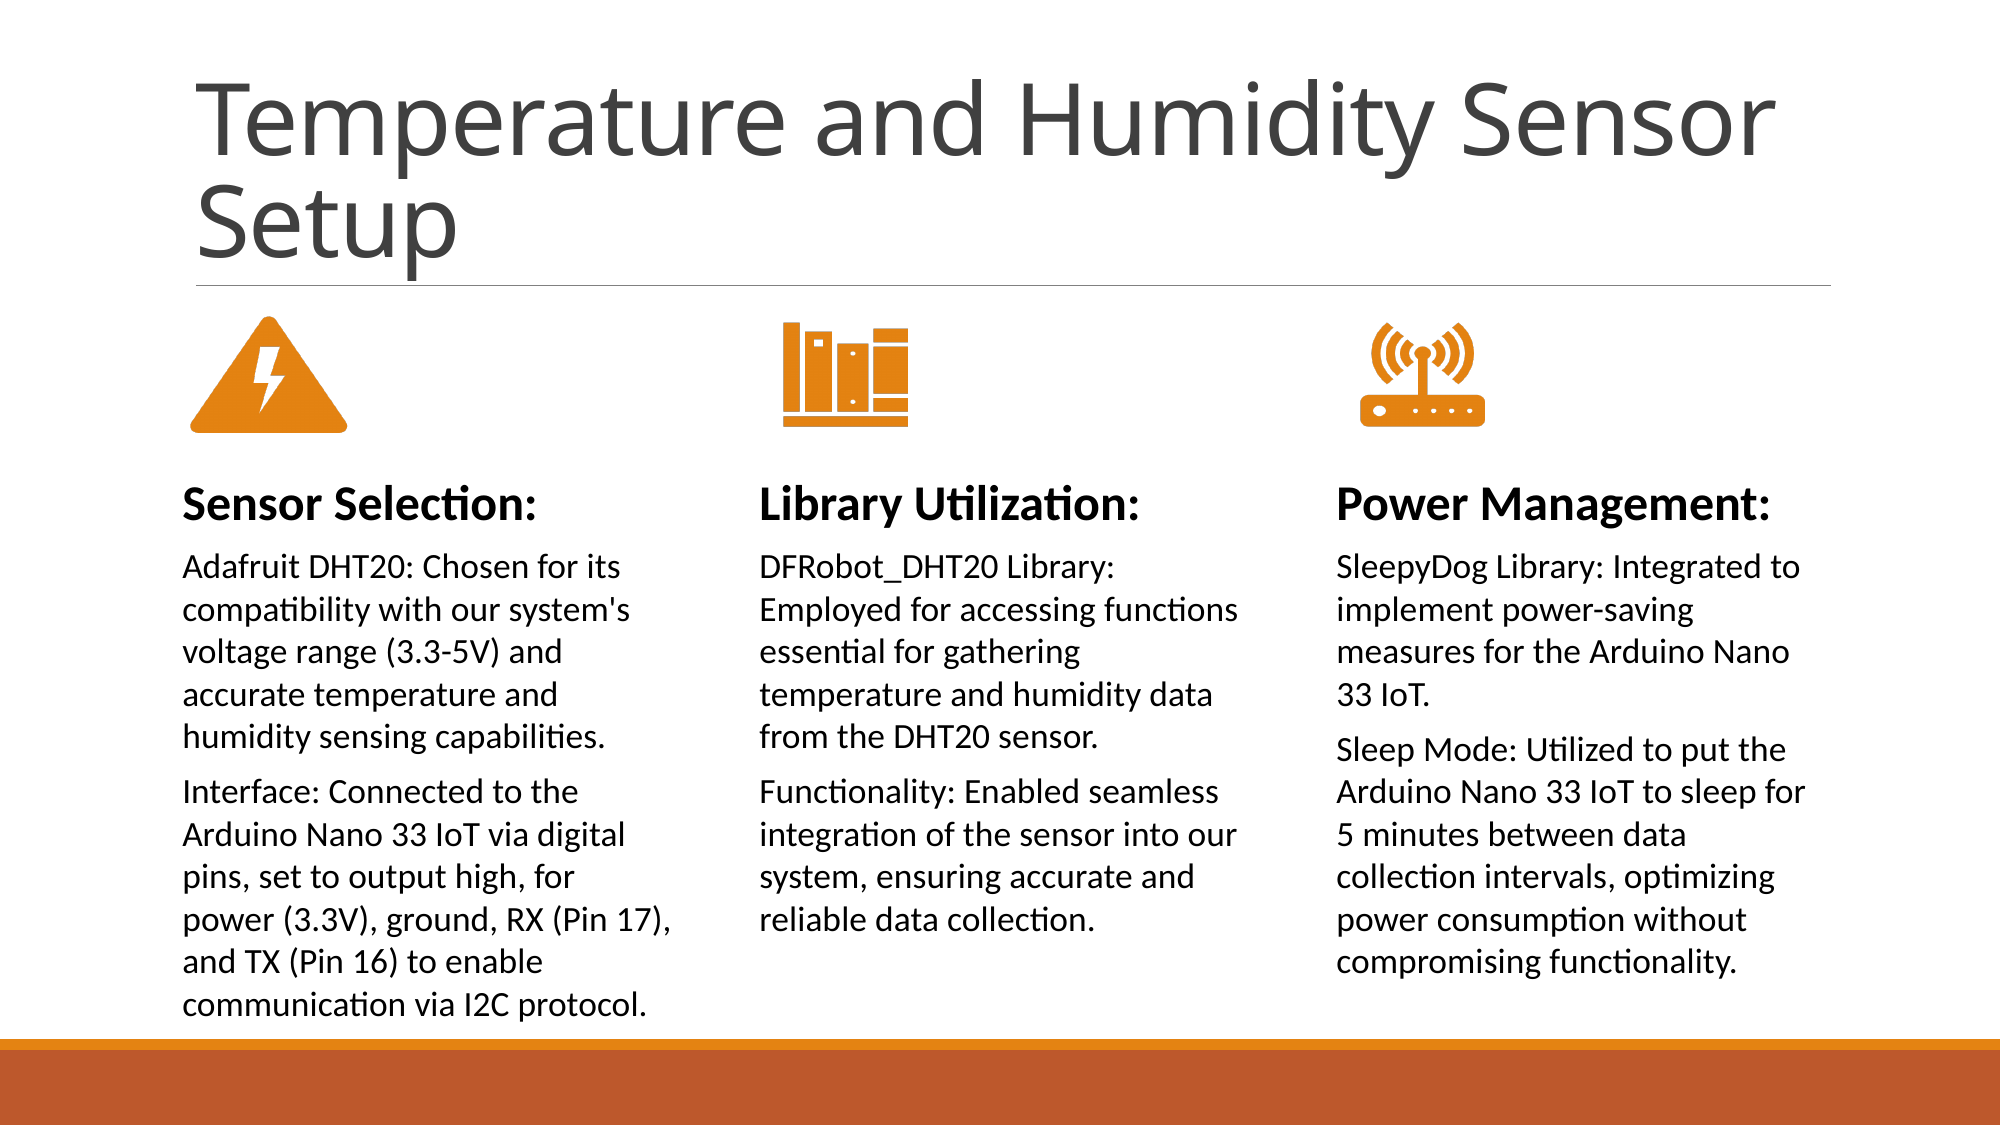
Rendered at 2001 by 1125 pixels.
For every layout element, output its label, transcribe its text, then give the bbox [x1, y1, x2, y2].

title Temperature and Humidity Sensor Setup [180, 47, 1830, 285]
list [179, 302, 1831, 964]
